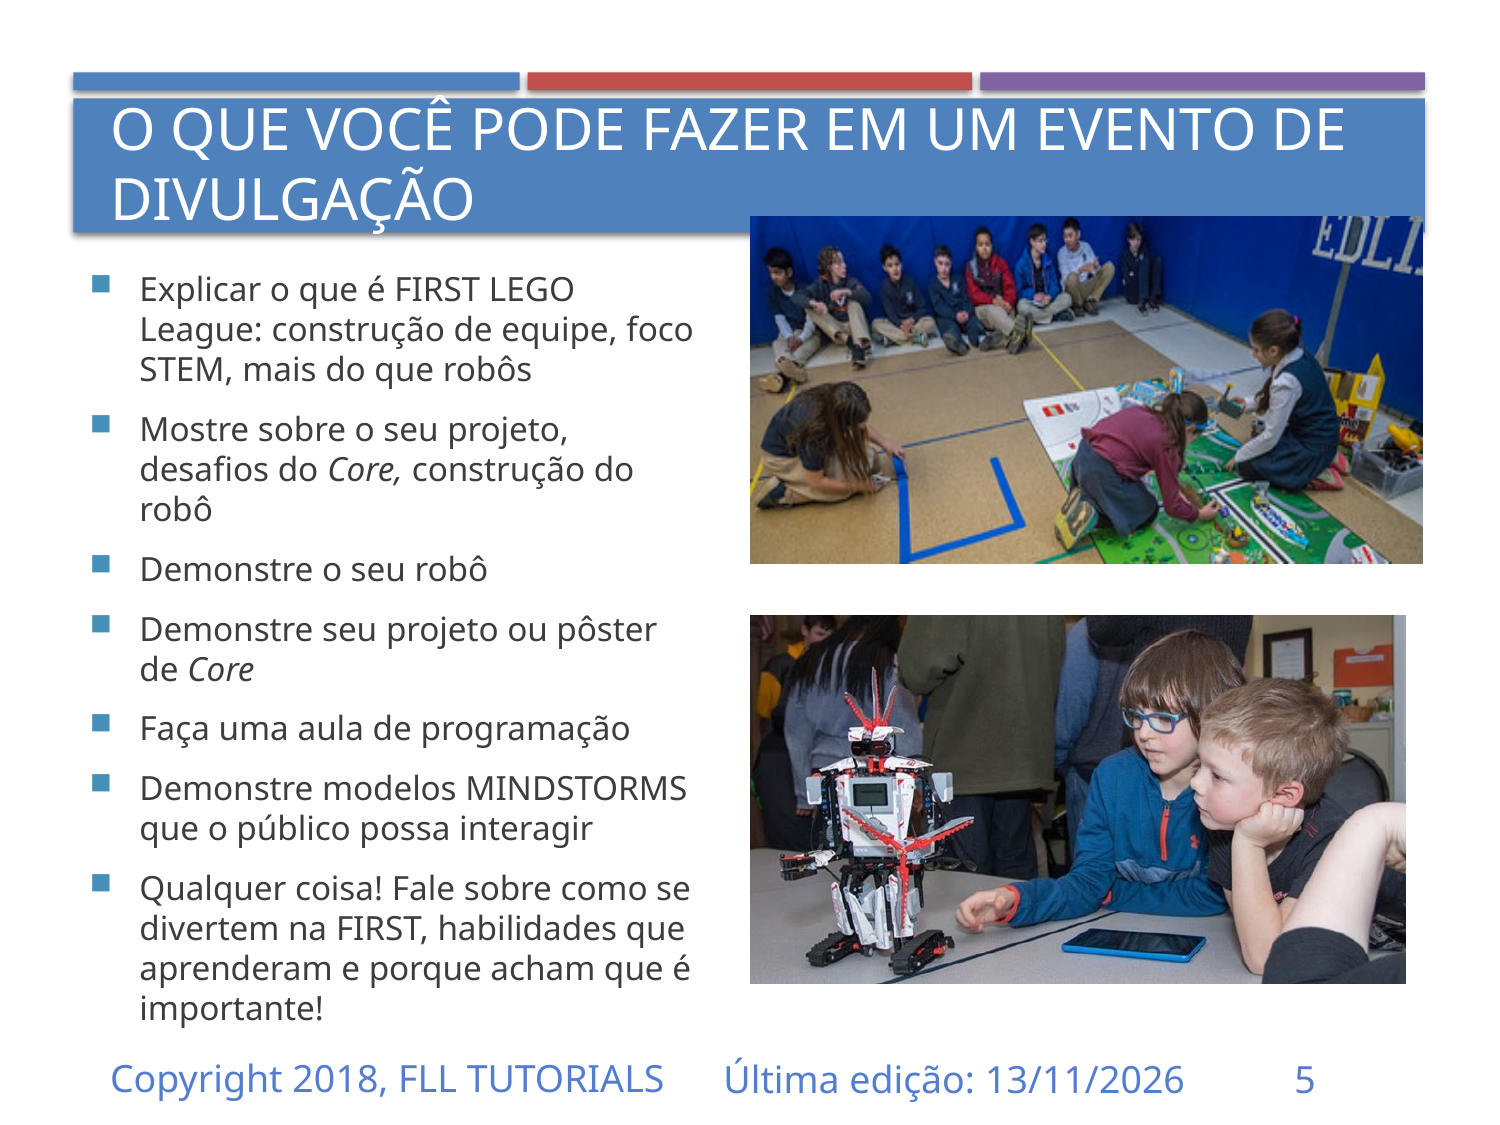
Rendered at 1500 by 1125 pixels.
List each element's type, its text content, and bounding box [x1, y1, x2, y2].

text_box O que você pode fazer em um evento de divulgação [95, 141, 1406, 240]
text_box Explicar o que é FIRST LEGO League: construção de equipe, foco STEM, mais do que robôs Mostre sobre o seu projeto, desafios do Core, construção do robô Demonstre o seu robô Demonstre seu projeto ou pôster de Core Faça uma aula de programação Demonstre modelos MINDSTORMS que o público possa interagir Qualquer coisa! Fale sobre como se divertem na FIRST, habilidades que aprenderam e porque acham que é importante! [74, 260, 711, 975]
picture [750, 615, 1407, 985]
text_box Copyright 2018, FLL TUTORIALS [95, 1047, 685, 1108]
picture [750, 215, 1424, 564]
text_box Última edição: 01/10/2018 [708, 1048, 1262, 1109]
text_box 5 [1279, 1048, 1406, 1109]
